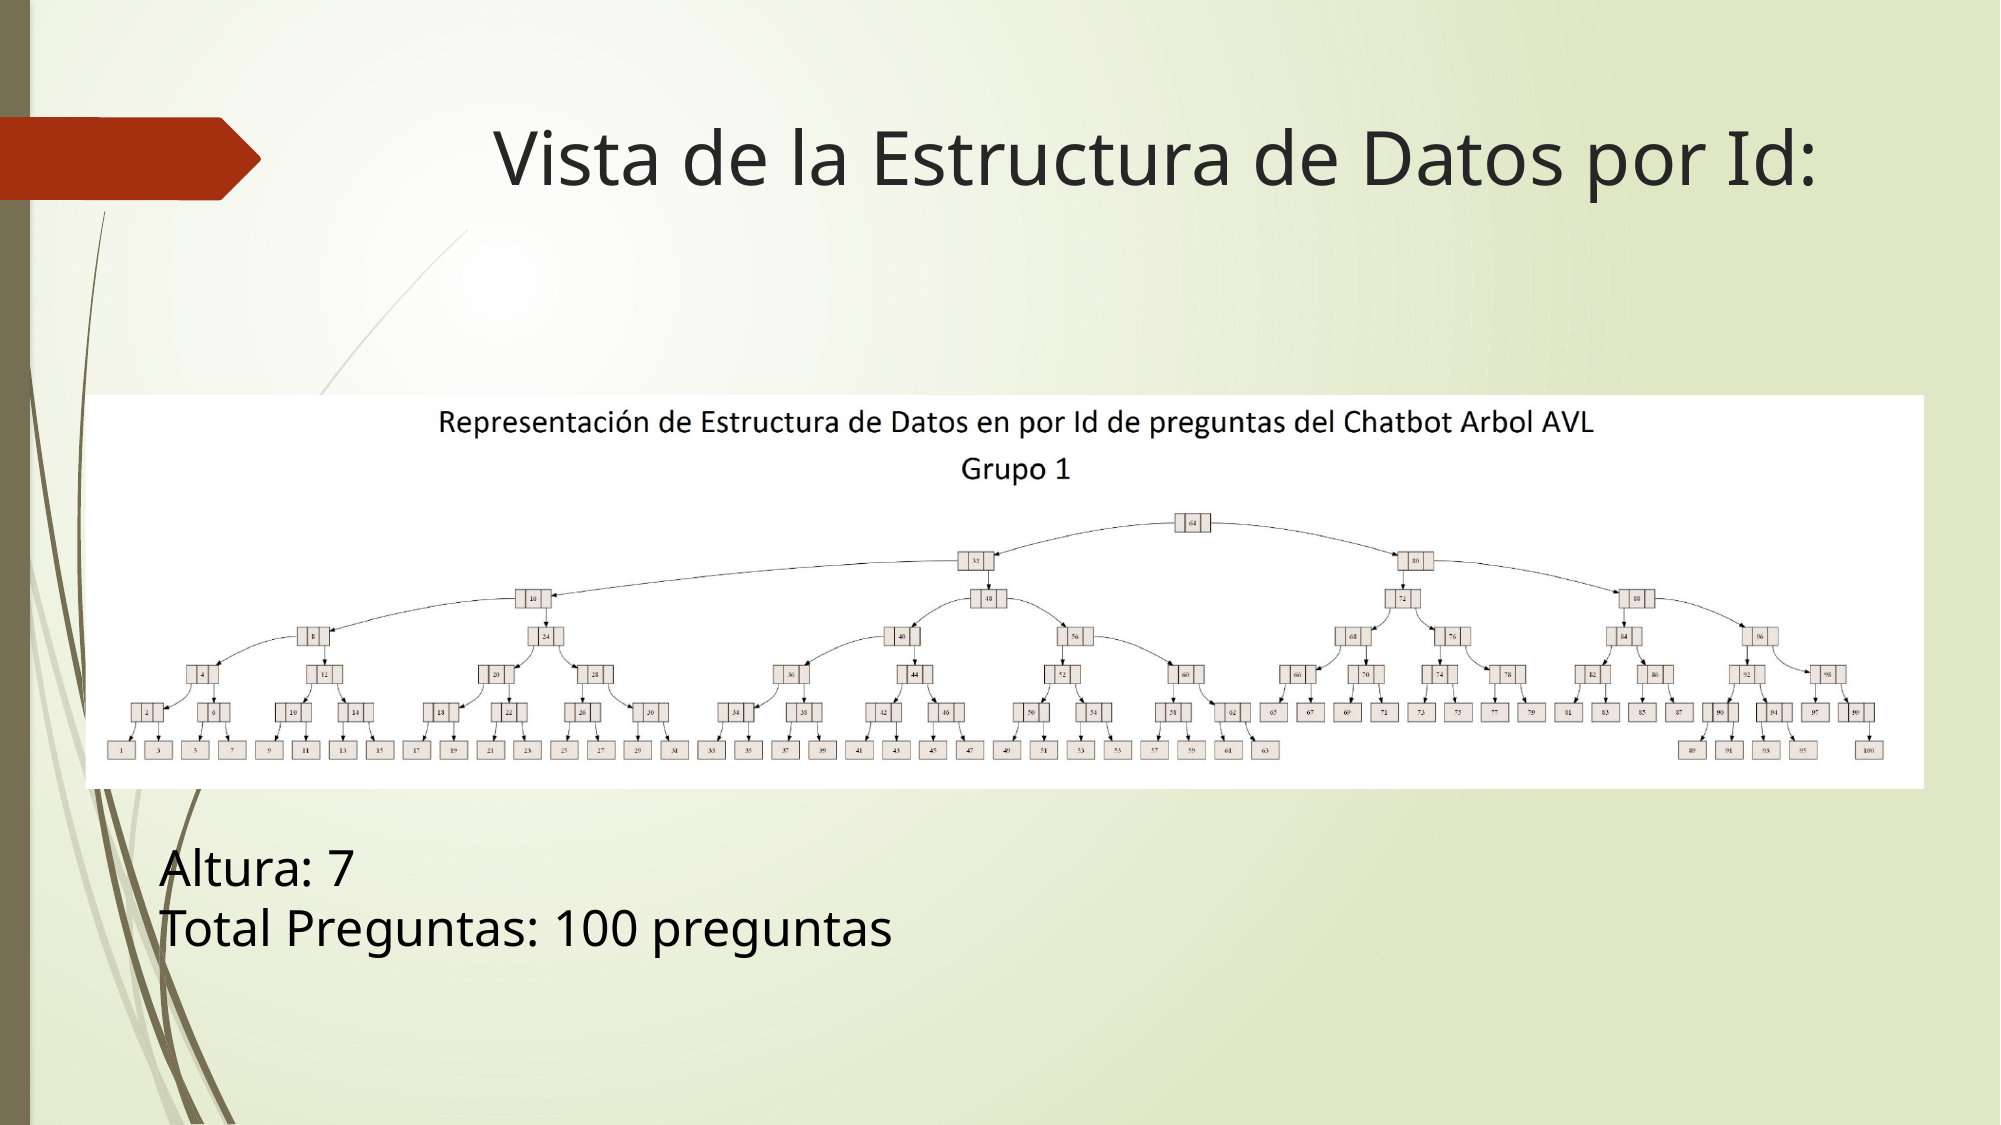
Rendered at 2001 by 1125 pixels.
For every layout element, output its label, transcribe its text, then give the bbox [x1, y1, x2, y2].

text_box Altura: 7 Total Preguntas: 100 preguntas [144, 829, 909, 964]
picture [85, 395, 1925, 790]
title Vista de la Estructura de Datos por Id: [425, 102, 1888, 313]
